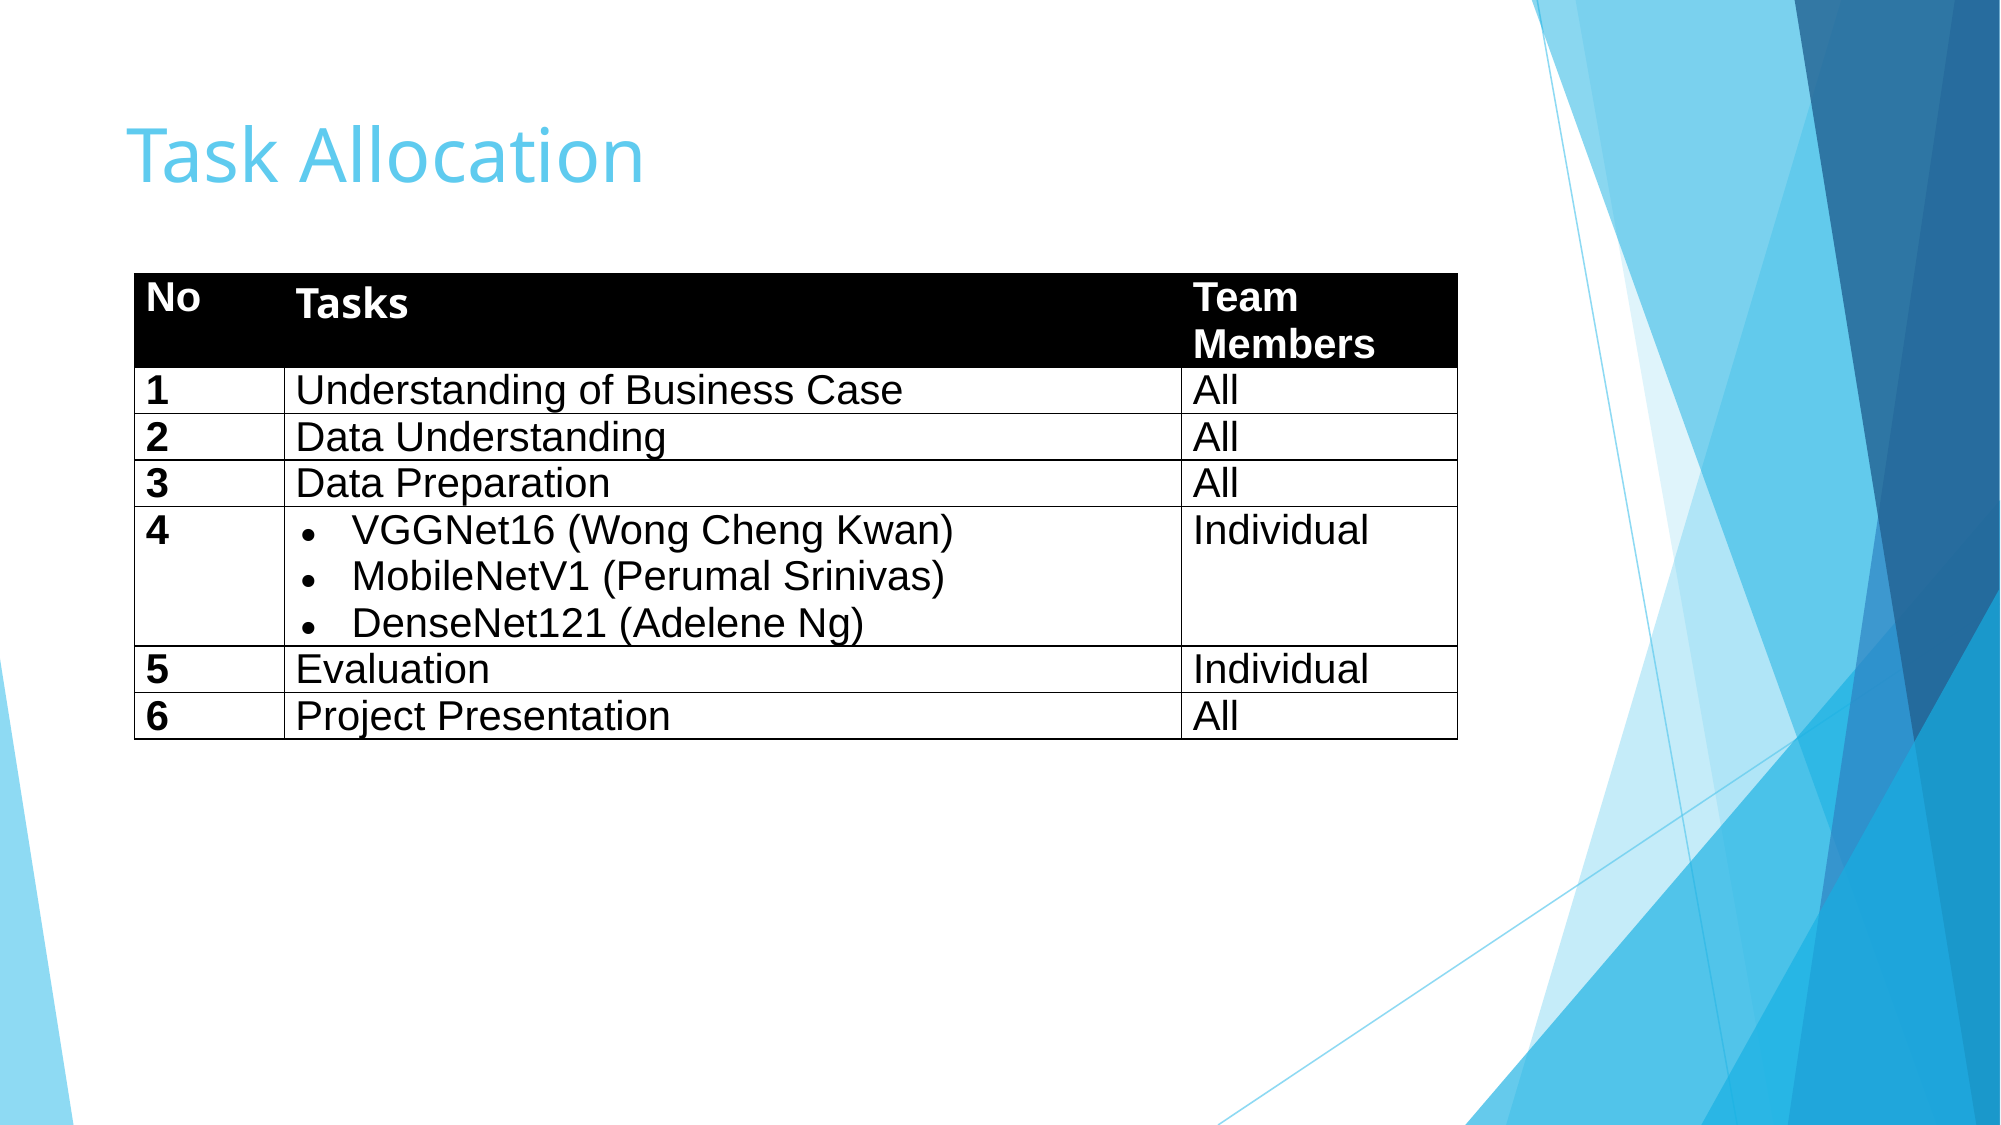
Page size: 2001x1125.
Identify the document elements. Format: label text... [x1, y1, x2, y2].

table_cell All [1182, 414, 1457, 459]
table_cell Project Presentation [285, 693, 1181, 738]
table_cell Data Understanding [285, 414, 1181, 459]
table_header No [135, 275, 284, 366]
title Task Allocation [111, 99, 1522, 317]
table_cell All [1182, 461, 1457, 506]
table_cell 6 [135, 693, 284, 738]
table_cell 3 [135, 461, 284, 506]
table_cell 2 [135, 414, 284, 459]
table_cell VGGNet16 (Wong Cheng Kwan) MobileNetV1 (Perumal Srinivas) DenseNet121 (Adelene Ng) [285, 507, 1181, 645]
table_cell 1 [135, 368, 284, 413]
table_cell Individual [1182, 507, 1457, 645]
table_cell Individual [1182, 647, 1457, 692]
table_cell 4 [135, 507, 284, 645]
table_cell Evaluation [285, 647, 1181, 692]
table_cell All [1182, 693, 1457, 738]
table_cell 5 [135, 647, 284, 692]
table_header Tasks [285, 275, 1181, 366]
table_cell All [1182, 368, 1457, 413]
table_cell Data Preparation [285, 461, 1181, 506]
table_header Team Members [1182, 275, 1457, 366]
table_cell Understanding of Business Case [285, 368, 1181, 413]
